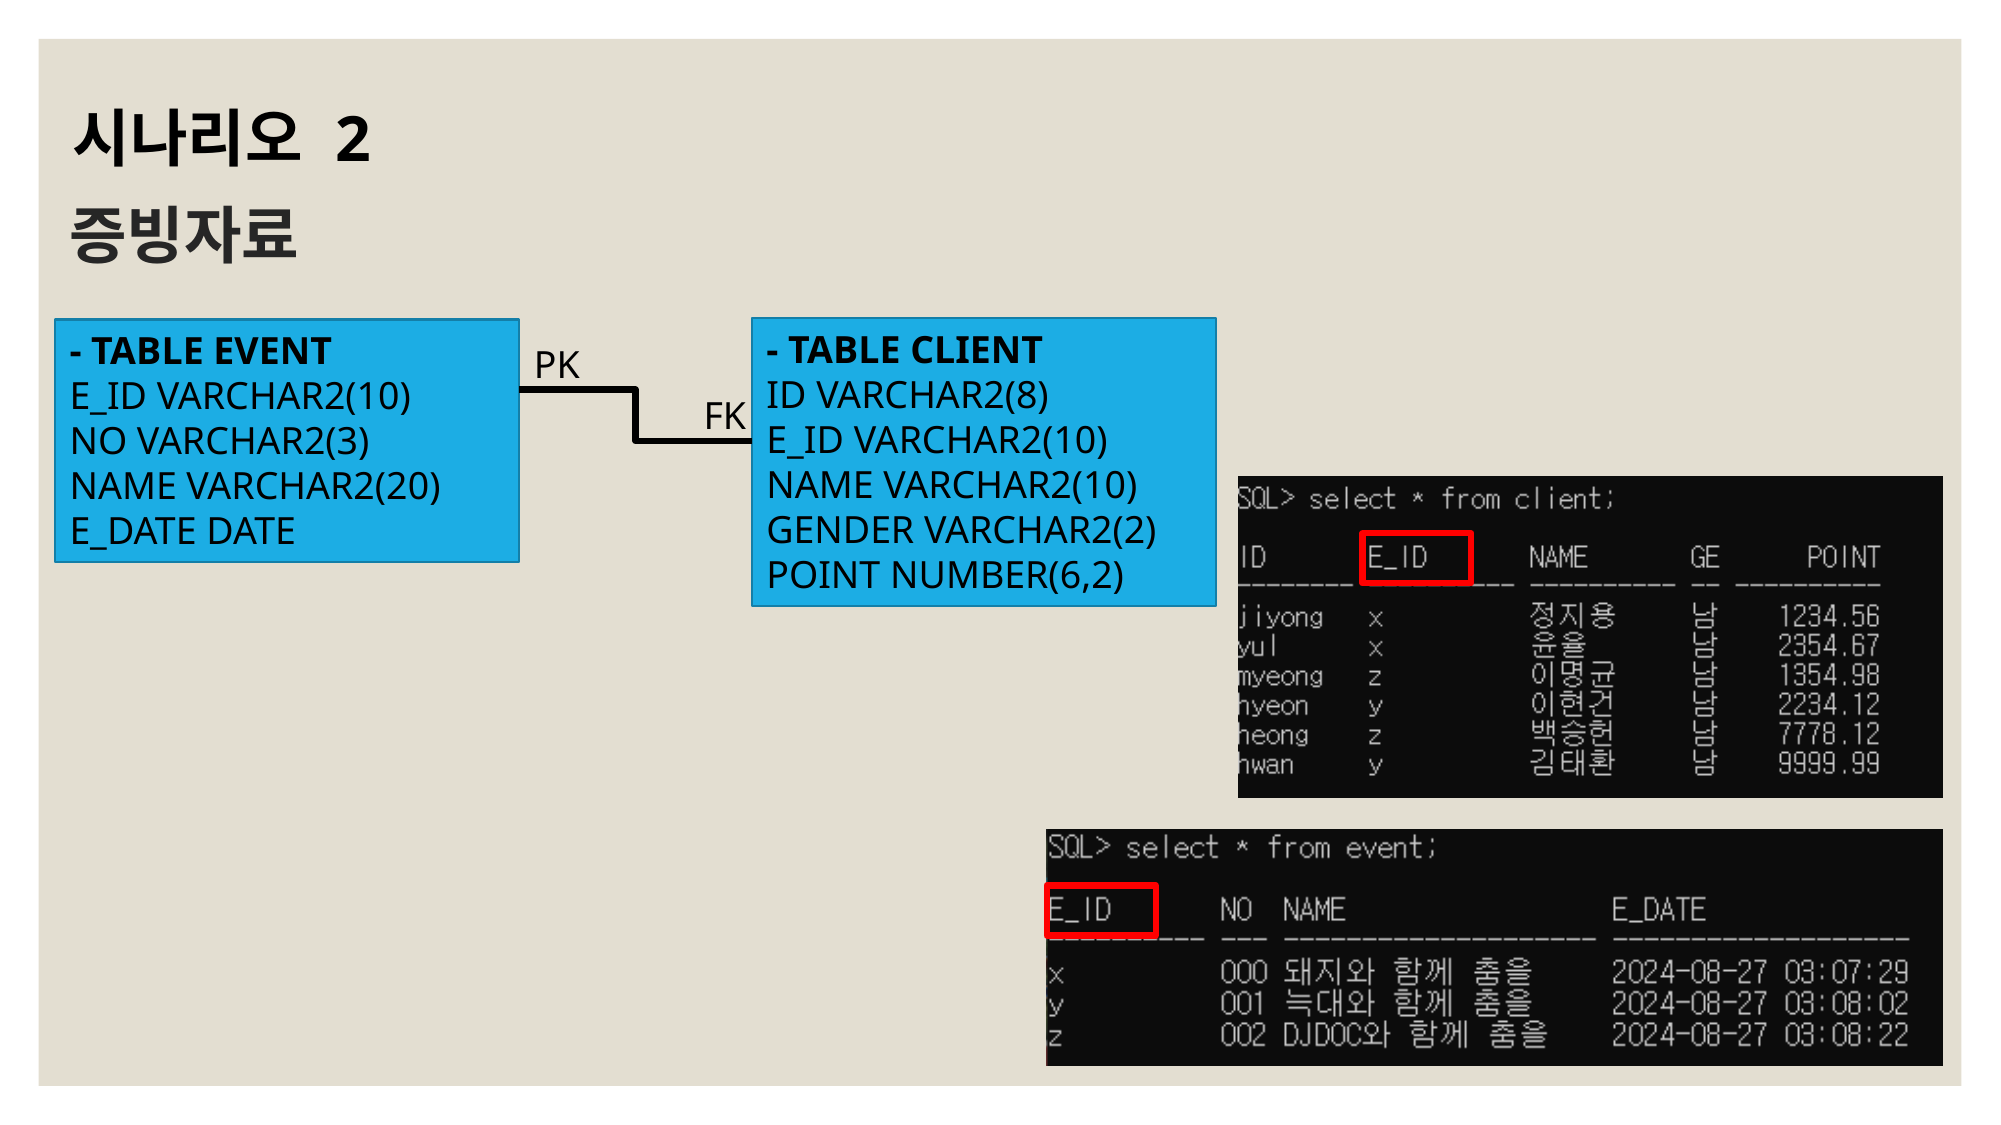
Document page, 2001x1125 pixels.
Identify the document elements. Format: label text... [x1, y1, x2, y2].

picture [1046, 829, 1943, 1066]
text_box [54, 318, 1217, 606]
picture [1237, 476, 1943, 798]
text_box 증빙자료 [54, 184, 752, 293]
text_box 시나리오 2 [57, 91, 386, 182]
